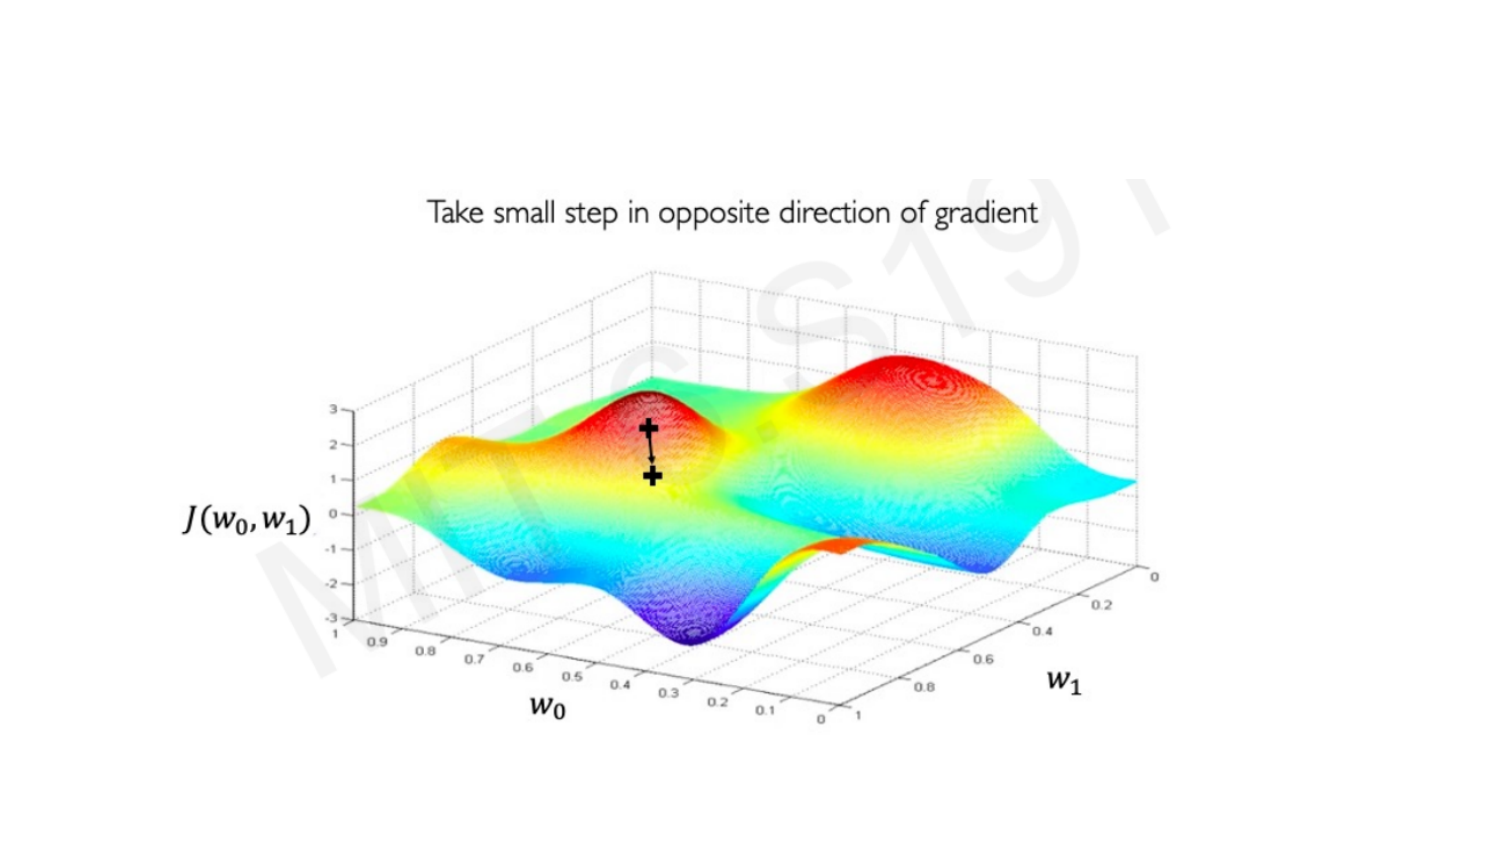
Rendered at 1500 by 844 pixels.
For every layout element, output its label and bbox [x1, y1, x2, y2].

picture [153, 179, 1300, 741]
